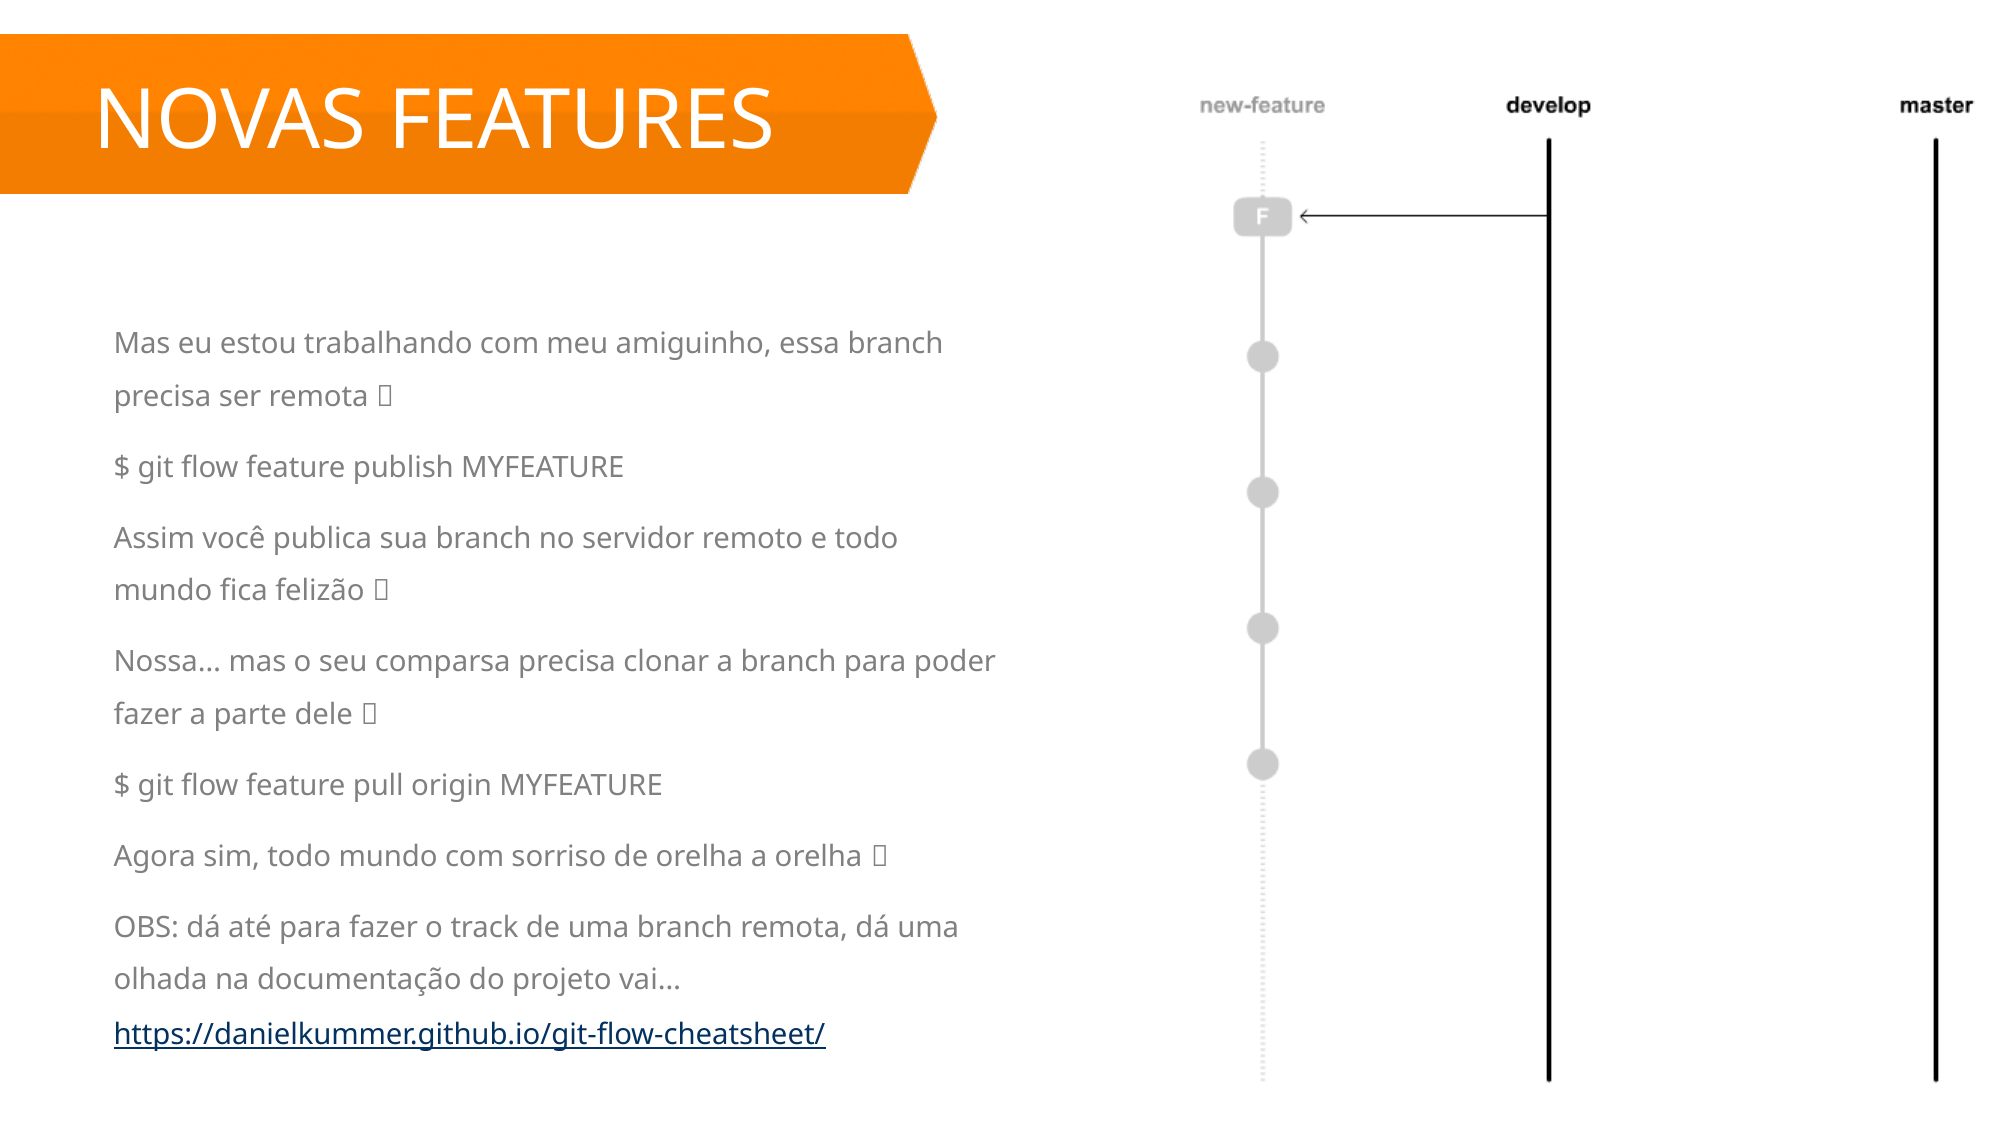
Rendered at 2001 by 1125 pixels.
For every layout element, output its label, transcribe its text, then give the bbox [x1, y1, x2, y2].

picture [1174, 0, 2000, 1125]
text_box Mas eu estou trabalhando com meu amiguinho, essa branch precisa ser remota  $ git flow feature publish MYFEATURE Assim você publica sua branch no servidor remoto e todo mundo fica felizão  Nossa… mas o seu comparsa precisa clonar a branch para poder fazer a parte dele  $ git flow feature pull origin MYFEATURE Agora sim, todo mundo com sorriso de orelha a orelha  OBS: dá até para fazer o track de uma branch remota, dá uma olhada na documentação do projeto vai… https://danielkummer.github.io/git-flow-cheatsheet/ [98, 299, 1019, 1068]
picture [0, 34, 938, 194]
